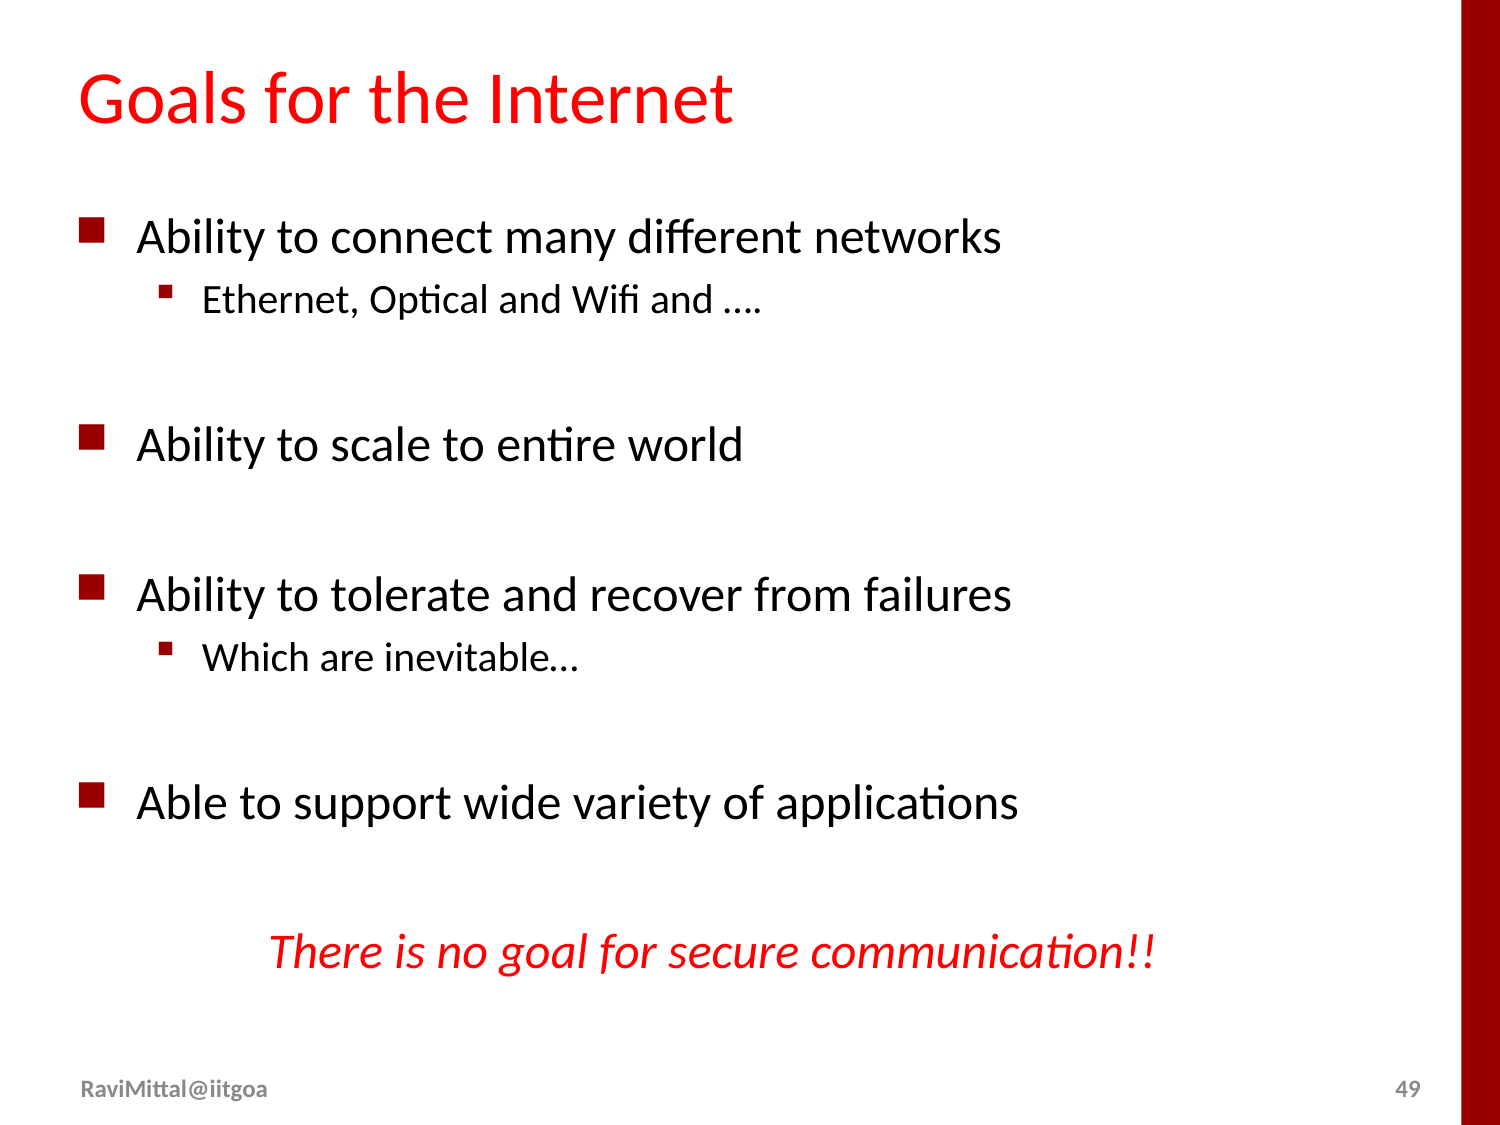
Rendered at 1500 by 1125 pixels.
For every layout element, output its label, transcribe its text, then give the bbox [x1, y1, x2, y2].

text_box RaviMittal@iitgoa [65, 1057, 573, 1118]
list Ability to connect many different networks Ethernet, Optical and Wifi and …. Ability to scale to entire world Ability to tolerate and recover from failures Which are inevitable… Able to support wide variety of applications There is no goal for secure communication!! [65, 196, 1361, 1047]
title Goals for the Internet [63, 30, 1310, 156]
